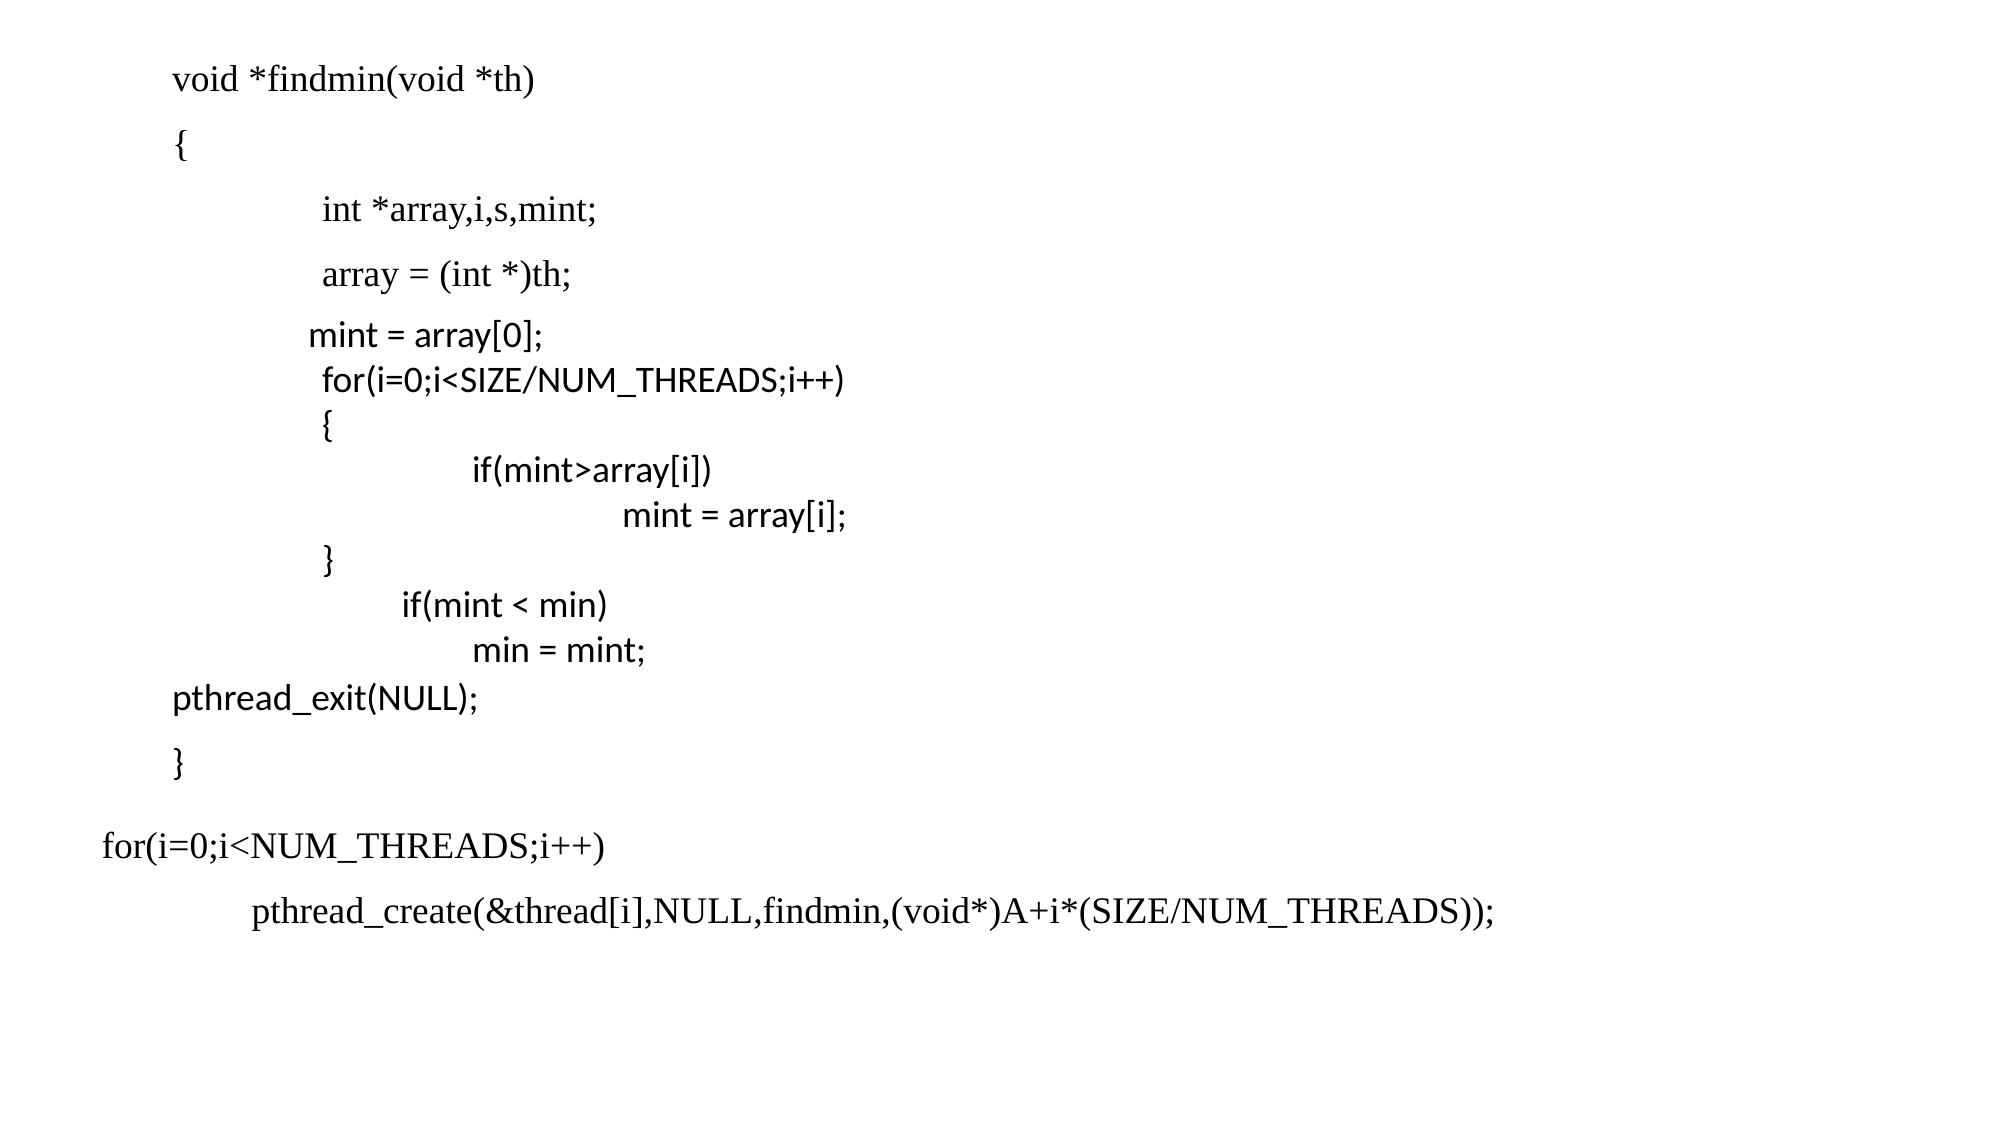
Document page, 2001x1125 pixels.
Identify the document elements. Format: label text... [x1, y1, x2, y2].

text_box void *findmin(void *th) { int *array,i,s,mint; array = (int *)th; mint = array[0]; for(i=0;i<SIZE/NUM_THREADS;i++) { if(mint>array[i]) mint = array[i]; } if(mint < min) min = mint; pthread_exit(NULL); } [157, 43, 1158, 810]
text_box for(i=0;i<NUM_THREADS;i++) pthread_create(&thread[i],NULL,findmin,(void*)A+i*(SIZE/NUM_THREADS)); [86, 810, 1748, 938]
